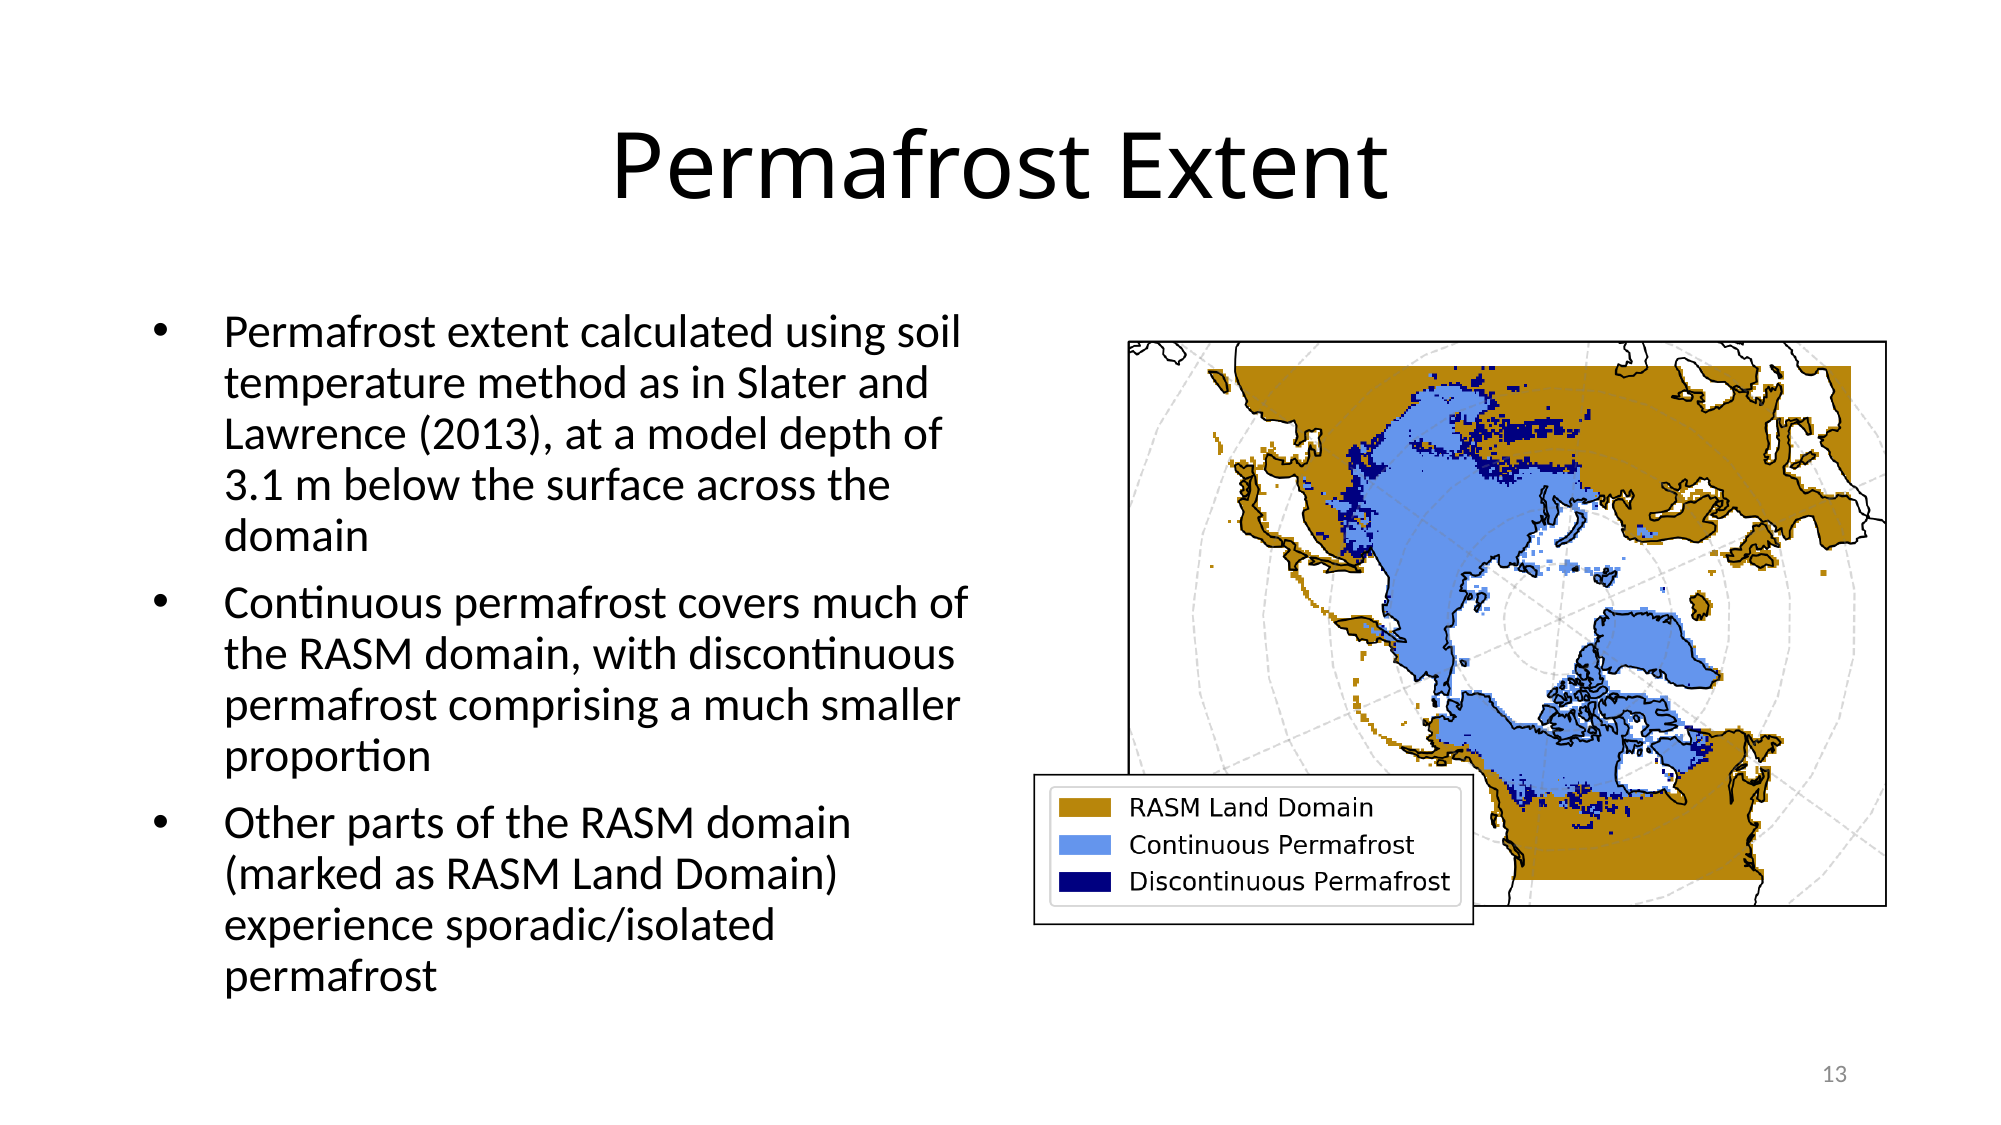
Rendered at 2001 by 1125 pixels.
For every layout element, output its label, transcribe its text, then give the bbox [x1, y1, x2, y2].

title Permafrost Extent [137, 59, 1863, 278]
slide_number 13 [1412, 1042, 1863, 1103]
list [1016, 326, 1900, 941]
list Permafrost extent calculated using soil temperature method as in Slater and Lawrence (2013), at a model depth of 3.1 m below the surface across the domain Continuous permafrost covers much of the RASM domain, with discontinuous permafrost comprising a much smaller proportion Other parts of the RASM domain (marked as RASM Land Domain) experience sporadic/isolated permafrost [137, 299, 988, 1014]
